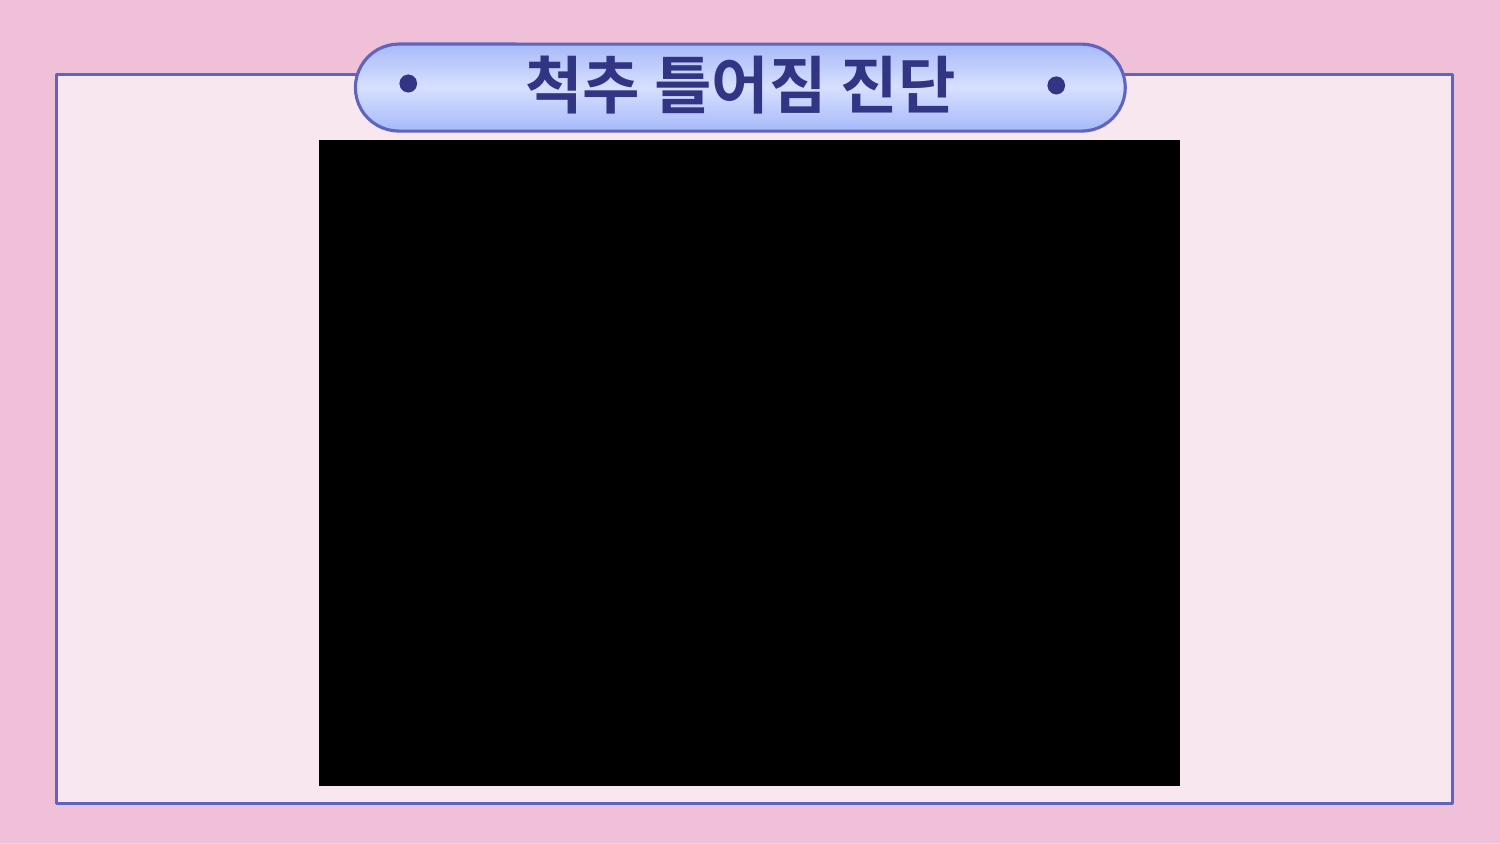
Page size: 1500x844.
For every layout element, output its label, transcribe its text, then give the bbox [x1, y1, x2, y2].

text_box [399, 74, 418, 93]
text_box [355, 44, 1126, 132]
picture [319, 140, 1181, 786]
text_box [1047, 76, 1066, 95]
text_box [0, 0, 1500, 844]
text_box 척추 틀어짐 진단 [470, 50, 1011, 118]
text_box [56, 74, 1453, 804]
